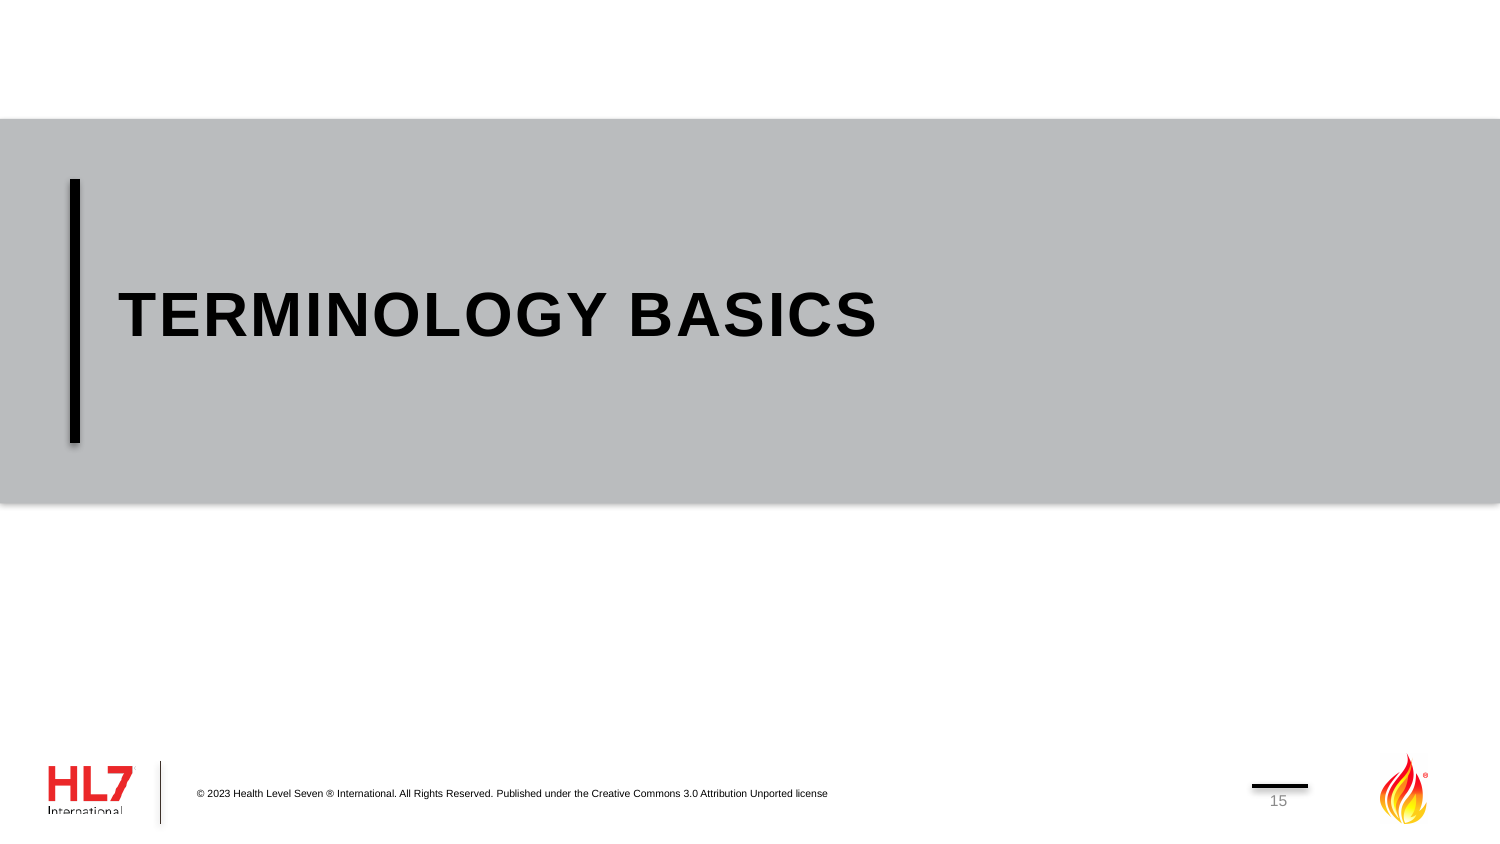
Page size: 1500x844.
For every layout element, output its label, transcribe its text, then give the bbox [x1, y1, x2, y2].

title terminology Basics [118, 144, 1478, 478]
picture [1380, 753, 1428, 824]
slide_number 15 [1258, 786, 1304, 814]
footer © 2023 Health Level Seven ® International. All Rights Reserved. Published under the Creative Commons 3.0 Attribution Unported license [196, 786, 941, 813]
